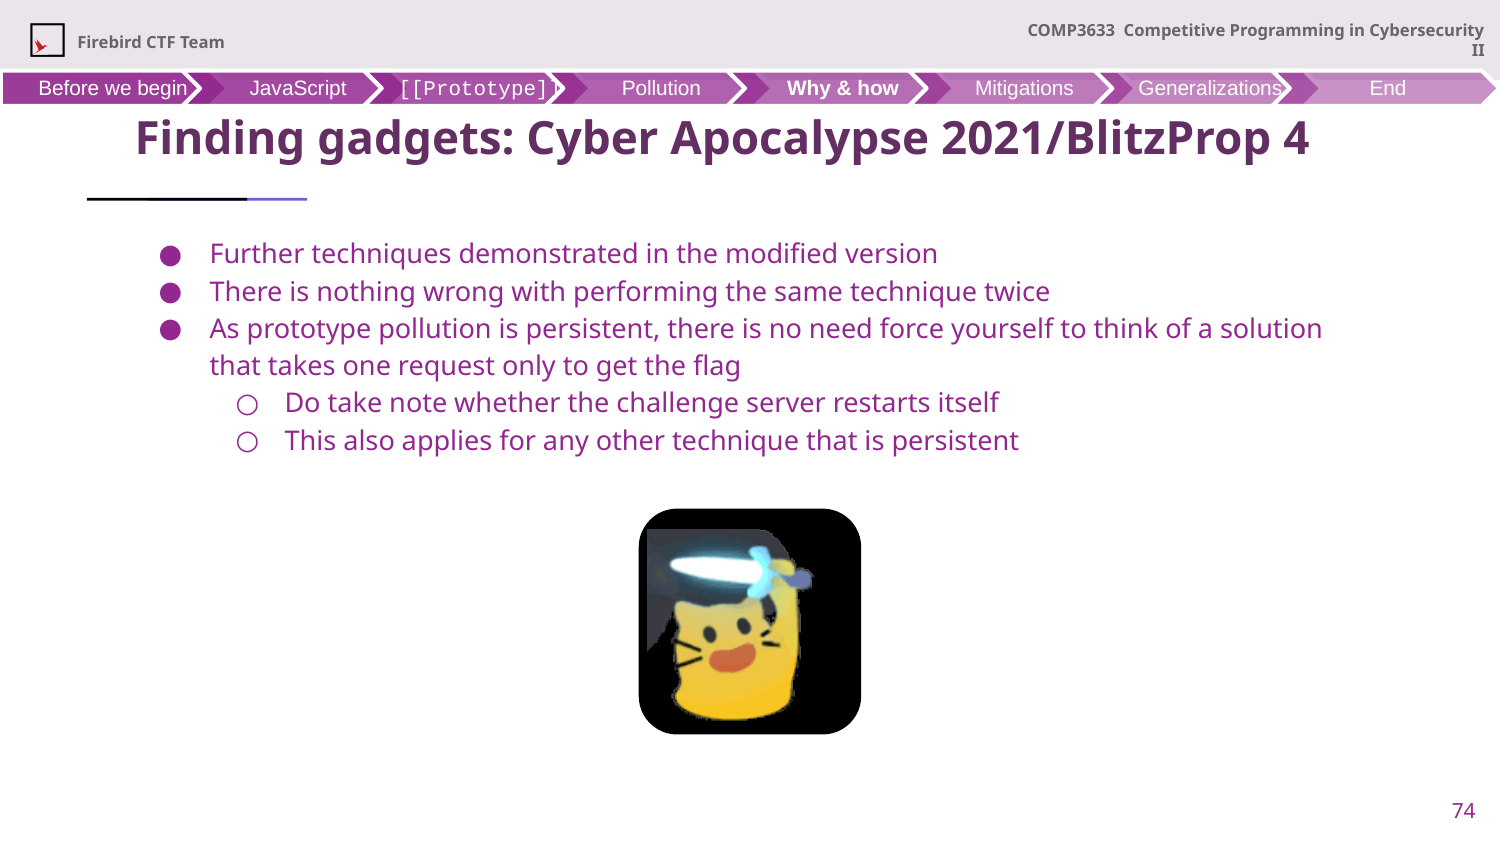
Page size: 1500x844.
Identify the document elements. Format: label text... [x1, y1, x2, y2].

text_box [640, 510, 860, 733]
title Finding gadgets: Cyber Apocalypse 2021/BlitzProp 4 [119, 114, 1381, 182]
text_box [0, 70, 1500, 107]
slide_number 74 [1400, 779, 1491, 844]
picture [26, 19, 69, 61]
list Further techniques demonstrated in the modified version There is nothing wrong with performing the same technique twice As prototype pollution is persistent, there is no need force yourself to think of a solution that takes one request only to get the flag Do take note whether the challenge server restarts itself This also applies for any other technique that is persistent [119, 216, 1381, 780]
